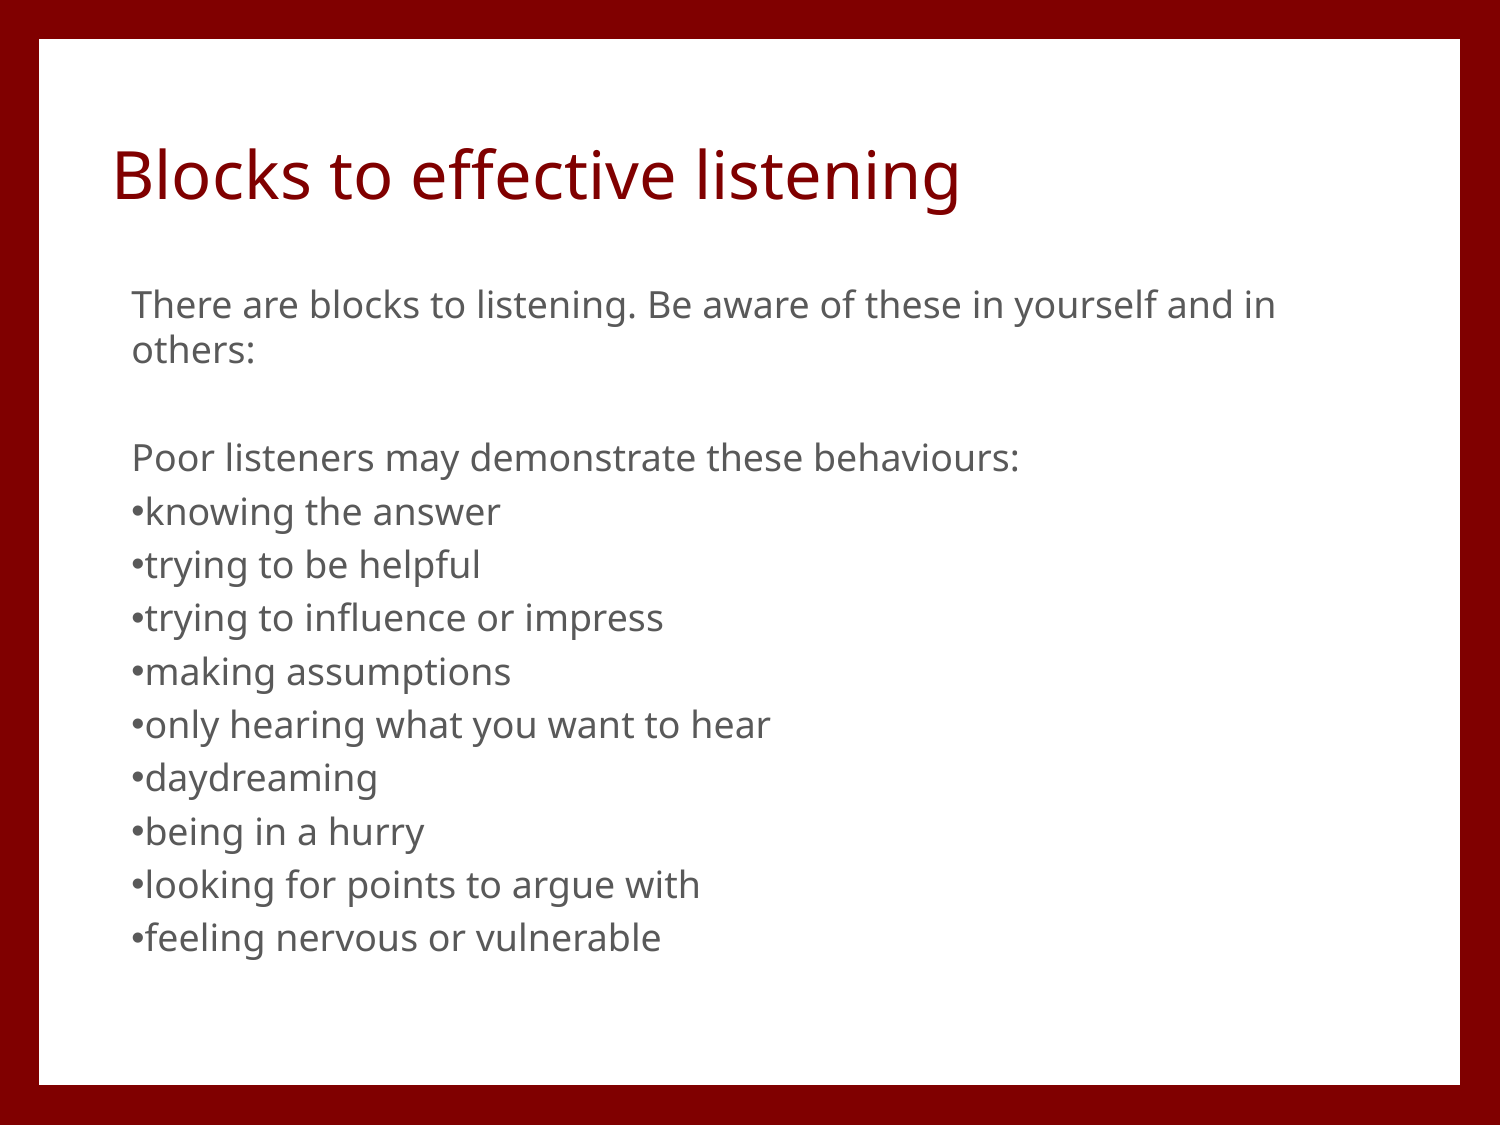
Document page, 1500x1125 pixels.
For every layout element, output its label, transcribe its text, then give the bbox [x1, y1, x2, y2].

text_box [43, 39, 1460, 1085]
title Blocks to effective listening [87, 101, 1364, 244]
text_box [0, 0, 1500, 1125]
list There are blocks to listening. Be aware of these in yourself and in others: Poor listeners may demonstrate these behaviours: knowing the answer trying to be helpful trying to influence or impress making assumptions only hearing what you want to hear daydreaming being in a hurry looking for points to argue with feeling nervous or vulnerable [123, 219, 1342, 1048]
